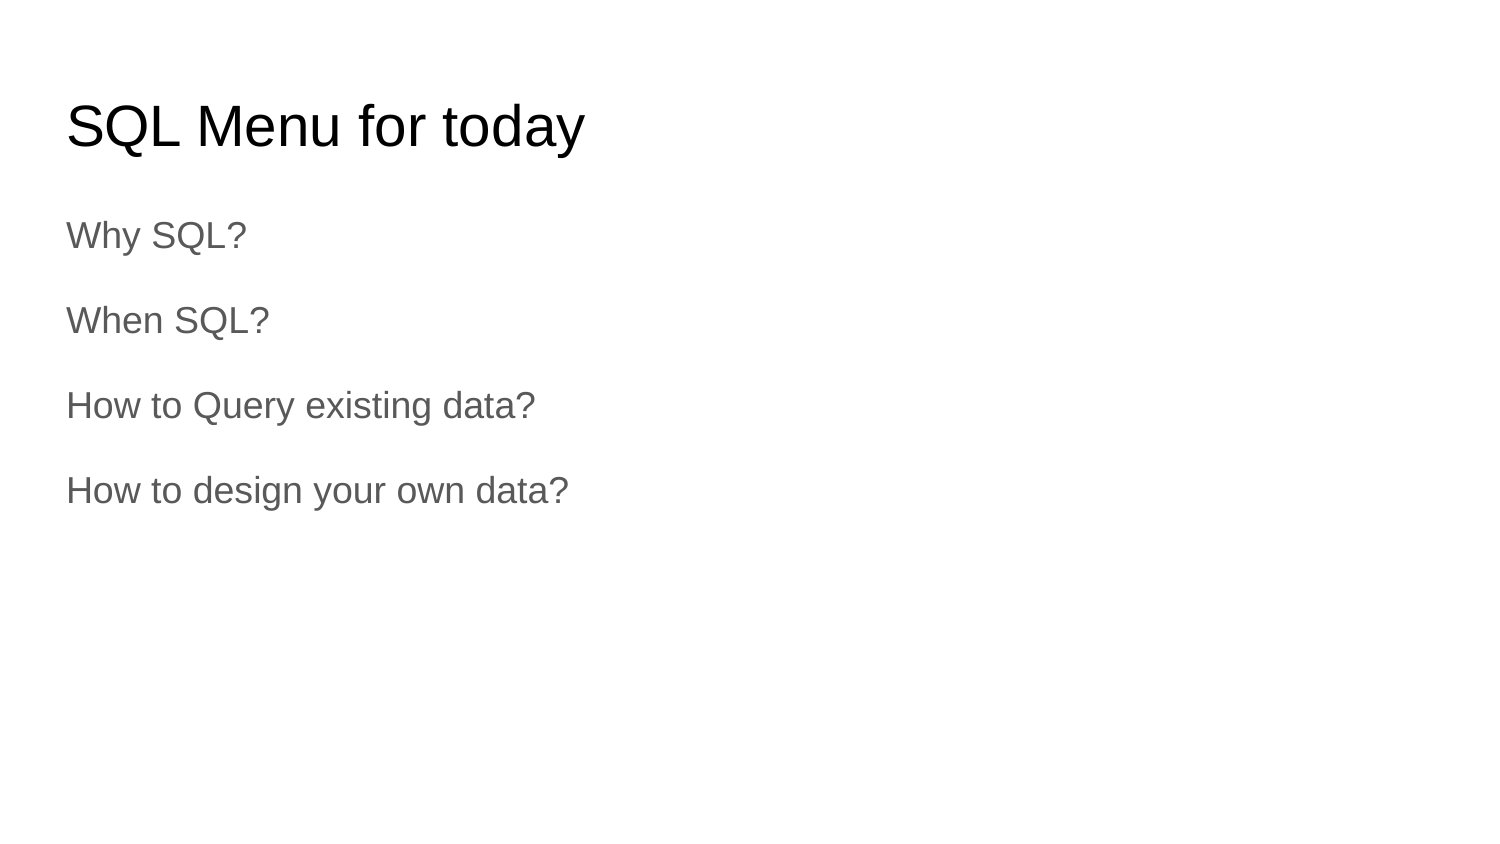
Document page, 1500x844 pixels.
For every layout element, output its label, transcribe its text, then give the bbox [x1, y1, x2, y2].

title SQL Menu for today [51, 72, 1449, 167]
list Why SQL? When SQL? How to Query existing data? How to design your own data? [51, 189, 1449, 750]
